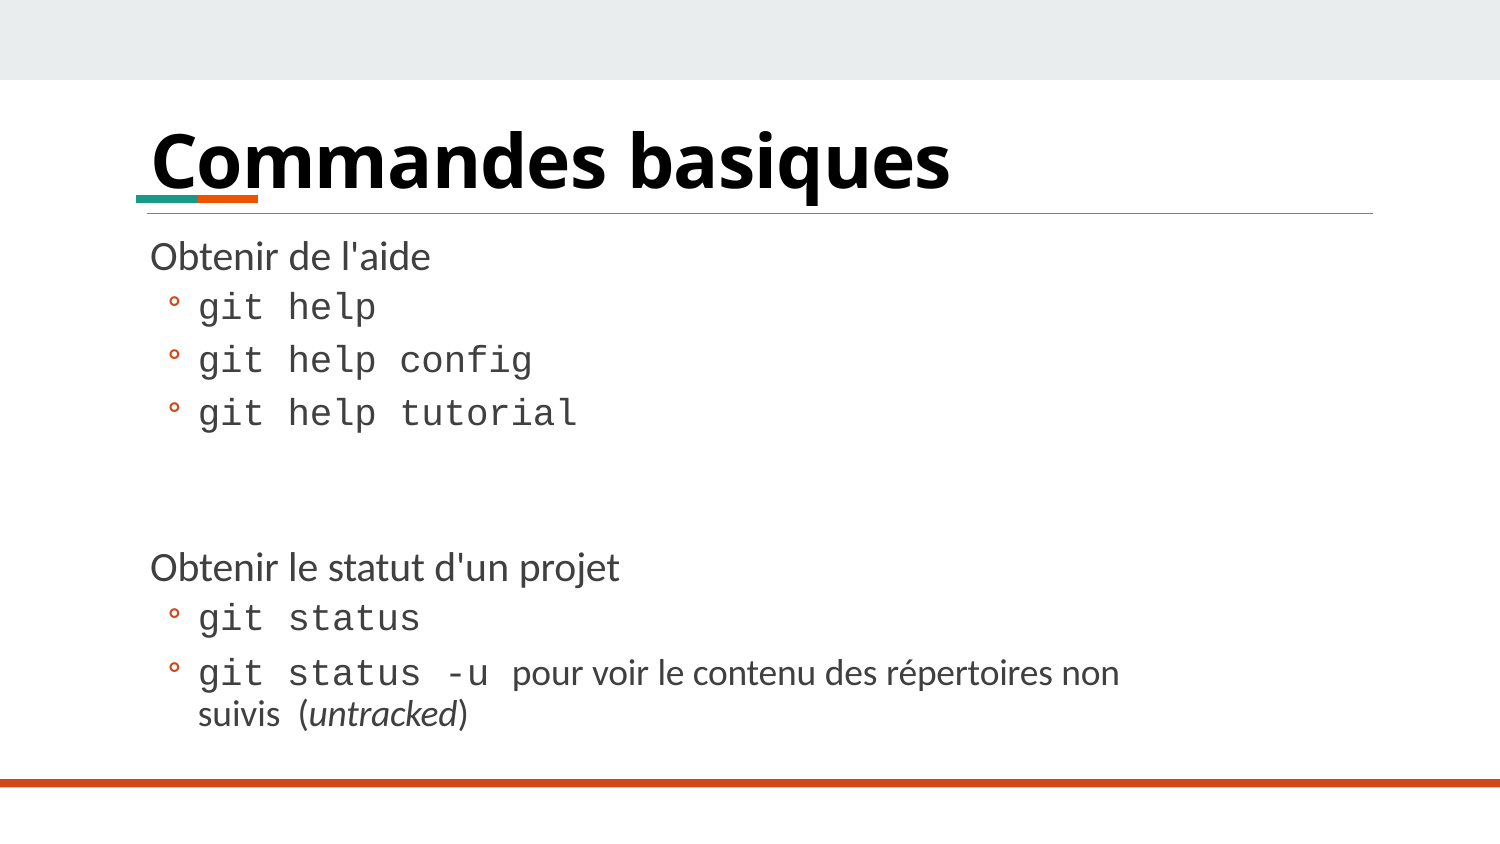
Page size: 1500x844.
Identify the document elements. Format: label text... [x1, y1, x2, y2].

title Commandes basiques [147, 111, 1014, 222]
text_box Obtenir de l'aide git help git help config git help tutorial Obtenir le statut d'un projet git status git status -u pour voir le contenu des répertoires non suivis (untracked) [147, 222, 1208, 734]
text_box [0, 779, 1500, 788]
